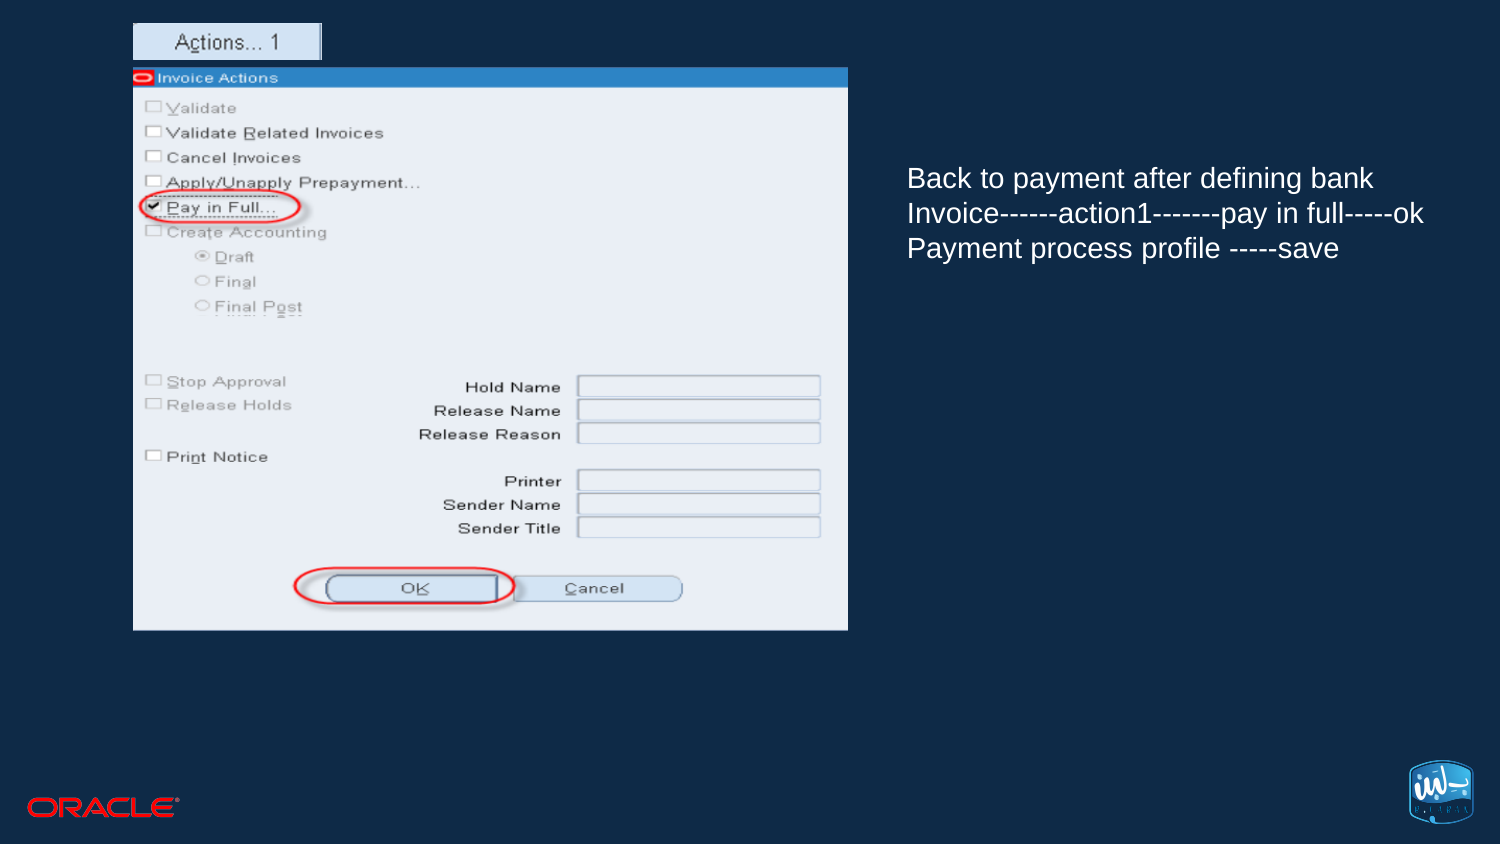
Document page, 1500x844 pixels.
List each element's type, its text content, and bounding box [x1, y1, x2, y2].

picture [133, 23, 322, 60]
picture [133, 67, 848, 631]
picture [1406, 757, 1477, 827]
picture [23, 788, 185, 827]
text_box Back to payment after defining bank Invoice------action1-------pay in full-----ok Payment process profile -----save [892, 151, 1453, 272]
